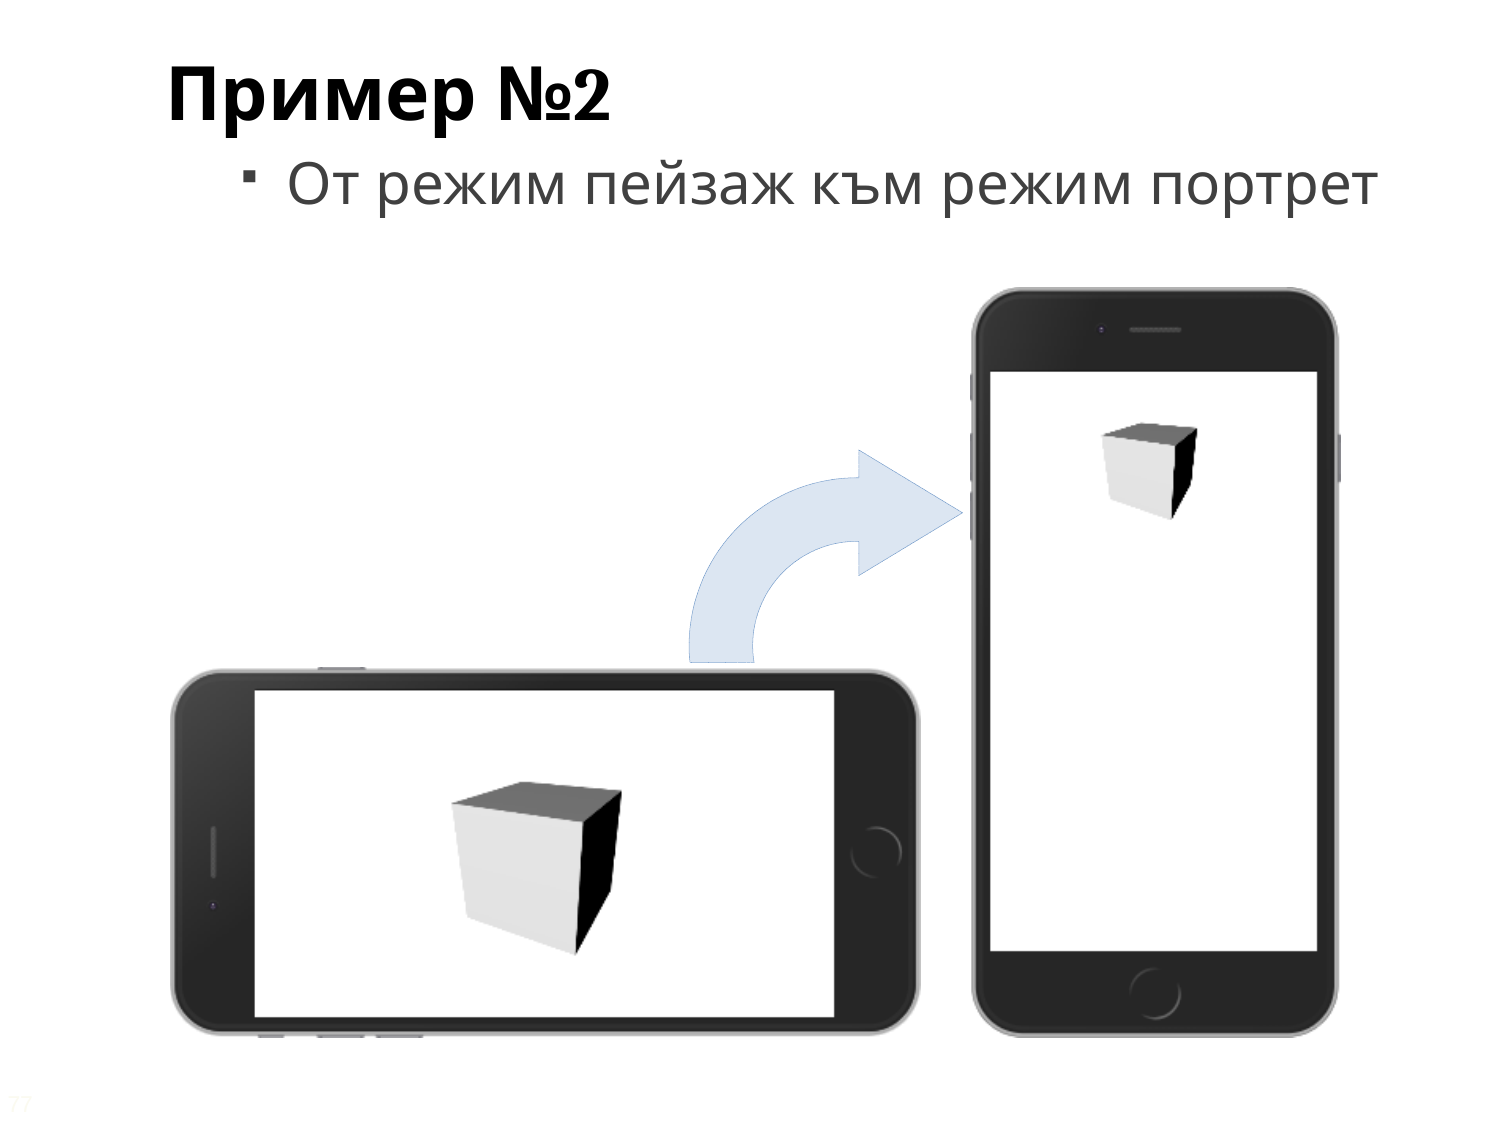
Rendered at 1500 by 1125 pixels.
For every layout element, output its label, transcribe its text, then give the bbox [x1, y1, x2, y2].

text_box [686, 449, 965, 665]
picture [970, 286, 1341, 1038]
picture [170, 667, 922, 1038]
list Пример №2 От режим пейзаж към режим портрет [150, 37, 1488, 1113]
